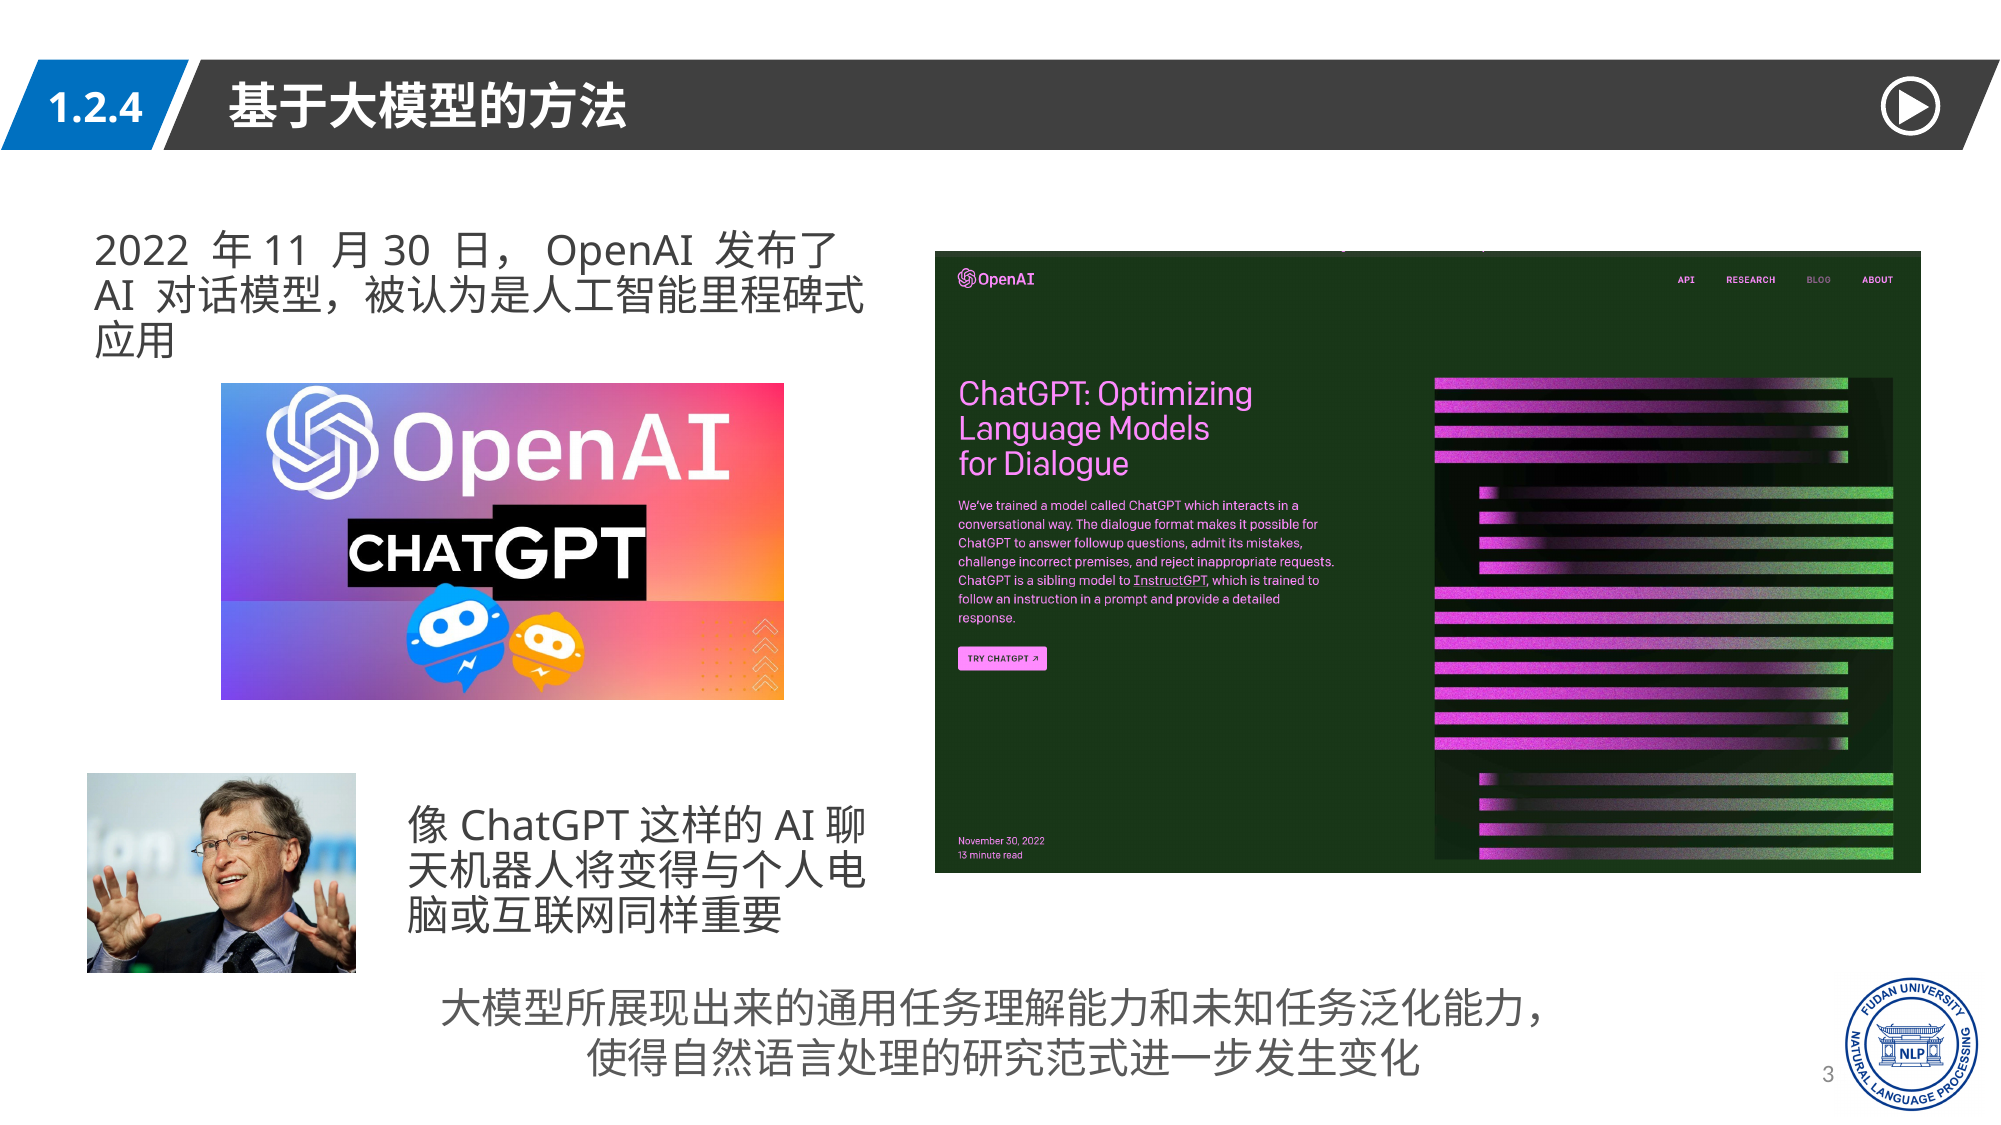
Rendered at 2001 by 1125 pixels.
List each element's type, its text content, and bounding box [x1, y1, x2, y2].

text_box [163, 59, 2000, 150]
text_box [1, 89, 157, 150]
text_box 1.2.4 [26, 73, 164, 138]
text_box 2022 年11 月30 日，OpenAI 发布了AI 对话模型，被认为是人工智能里程碑式应用 [79, 221, 902, 722]
picture [87, 773, 356, 973]
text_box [1883, 78, 1939, 134]
picture [1834, 972, 1985, 1117]
picture [934, 251, 1921, 874]
text_box [32, 59, 189, 120]
text_box 像ChatGPT这样的AI聊天机器人将变得与个人电脑或互联网同样重要 [393, 797, 902, 947]
slide_number 36 [1412, 1042, 1863, 1103]
text_box 大模型所展现出来的通用任务理解能力和未知任务泛化能力， 使得自然语言处理的研究范式进一步发生变化 [221, 974, 1787, 1090]
picture [221, 383, 784, 700]
text_box 基于大模型的方法 [213, 66, 644, 142]
